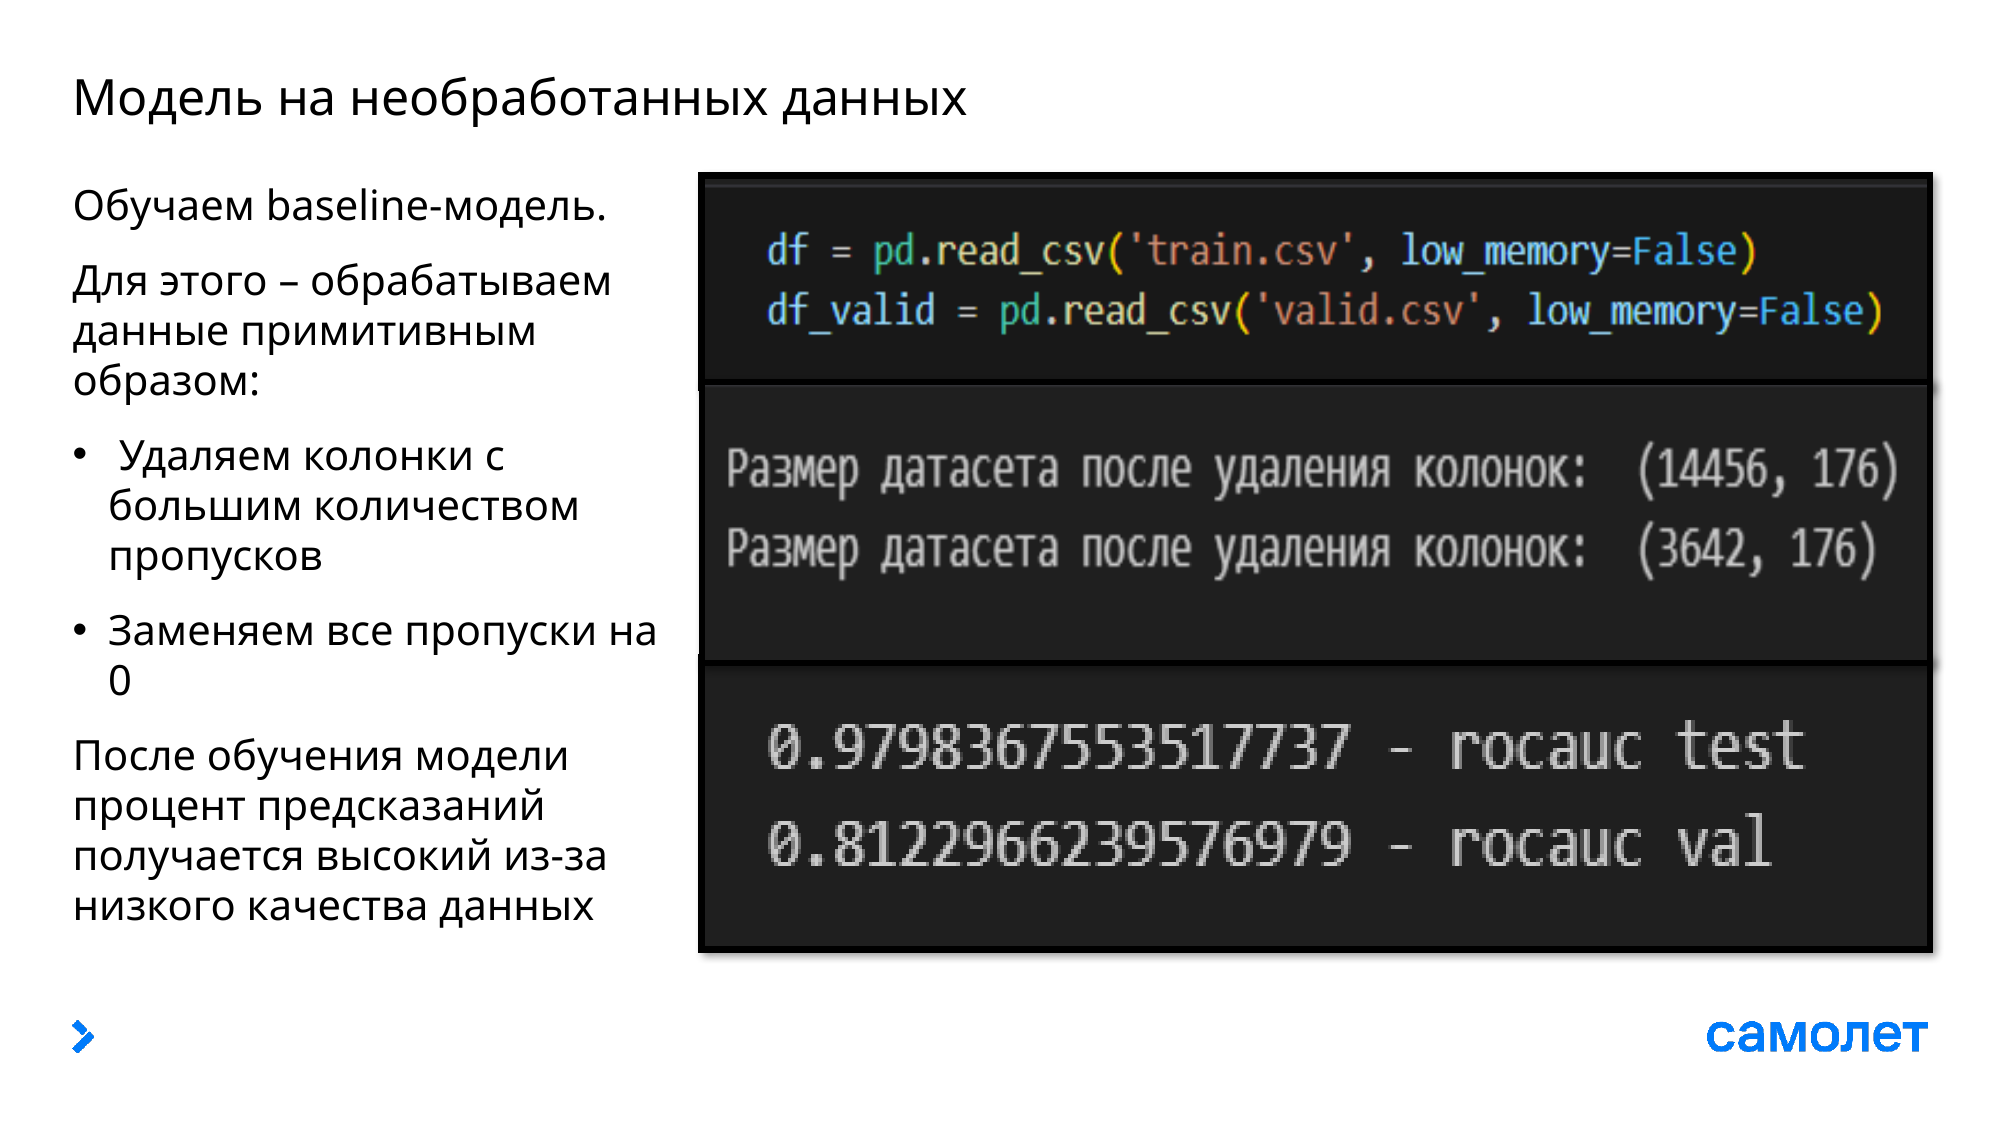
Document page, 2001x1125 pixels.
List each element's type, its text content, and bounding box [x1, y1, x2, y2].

list Обучаем baseline-модель. Для этого – обрабатываем данные примитивным образом: Удаляем колонки с большим количеством пропусков Заменяем все пропуски на 0 После обучения модели процент предсказаний получается высокий из-за низкого качества данных [72, 178, 670, 947]
picture [72, 1020, 94, 1053]
title Модель на необработанных данных [72, 71, 1928, 180]
picture [1707, 1021, 1928, 1052]
picture [704, 178, 1928, 947]
